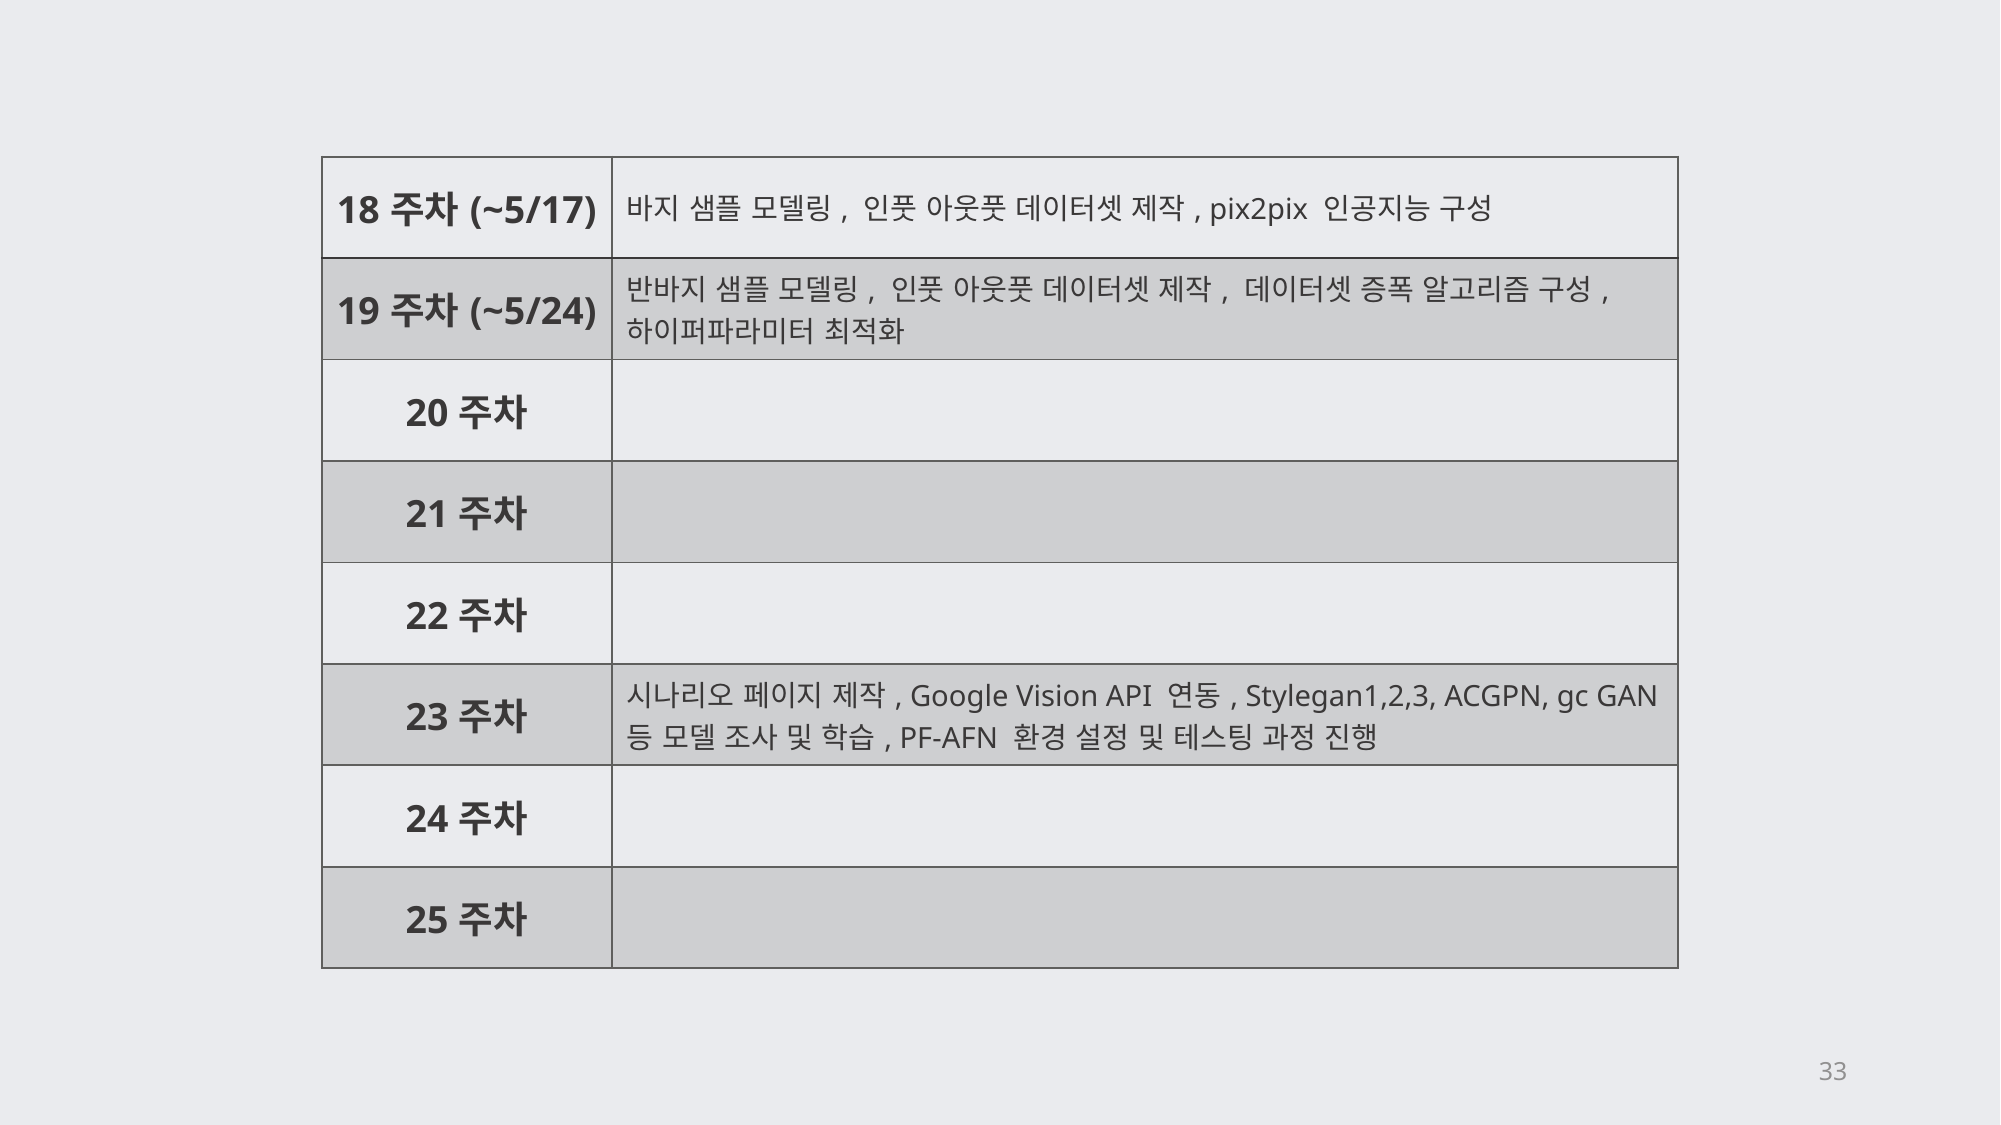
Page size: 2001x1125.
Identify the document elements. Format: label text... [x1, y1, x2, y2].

table_cell [613, 462, 1677, 562]
table_header 18주차(~5/17) [323, 158, 611, 257]
table_cell 19주차(~5/24) [323, 259, 611, 359]
table_cell 23주차 [323, 665, 611, 764]
table_cell 시나리오 페이지 제작, Google Vision API 연동, Stylegan1,2,3, ACGPN, gc GAN 등 모델 조사 및 학습, PF-AFN 환경 설정 및 테스팅 과정 진행 [613, 665, 1677, 764]
table_cell [613, 563, 1677, 663]
table_cell 22주차 [323, 563, 611, 663]
table_cell 21주차 [323, 462, 611, 562]
table_cell 24주차 [323, 766, 611, 866]
table_cell [613, 766, 1677, 866]
table_cell 20주차 [323, 360, 611, 460]
slide_number 33 [1412, 1042, 1863, 1103]
table_cell [613, 868, 1677, 967]
table_cell 반바지 샘플 모델링, 인풋 아웃풋 데이터셋 제작, 데이터셋 증폭 알고리즘 구성, 하이퍼파라미터 최적화 [613, 259, 1677, 359]
table_cell 25주차 [323, 868, 611, 967]
table_cell [613, 360, 1677, 460]
table_header 바지 샘플 모델링, 인풋 아웃풋 데이터셋 제작, pix2pix 인공지능 구성 [613, 158, 1677, 257]
